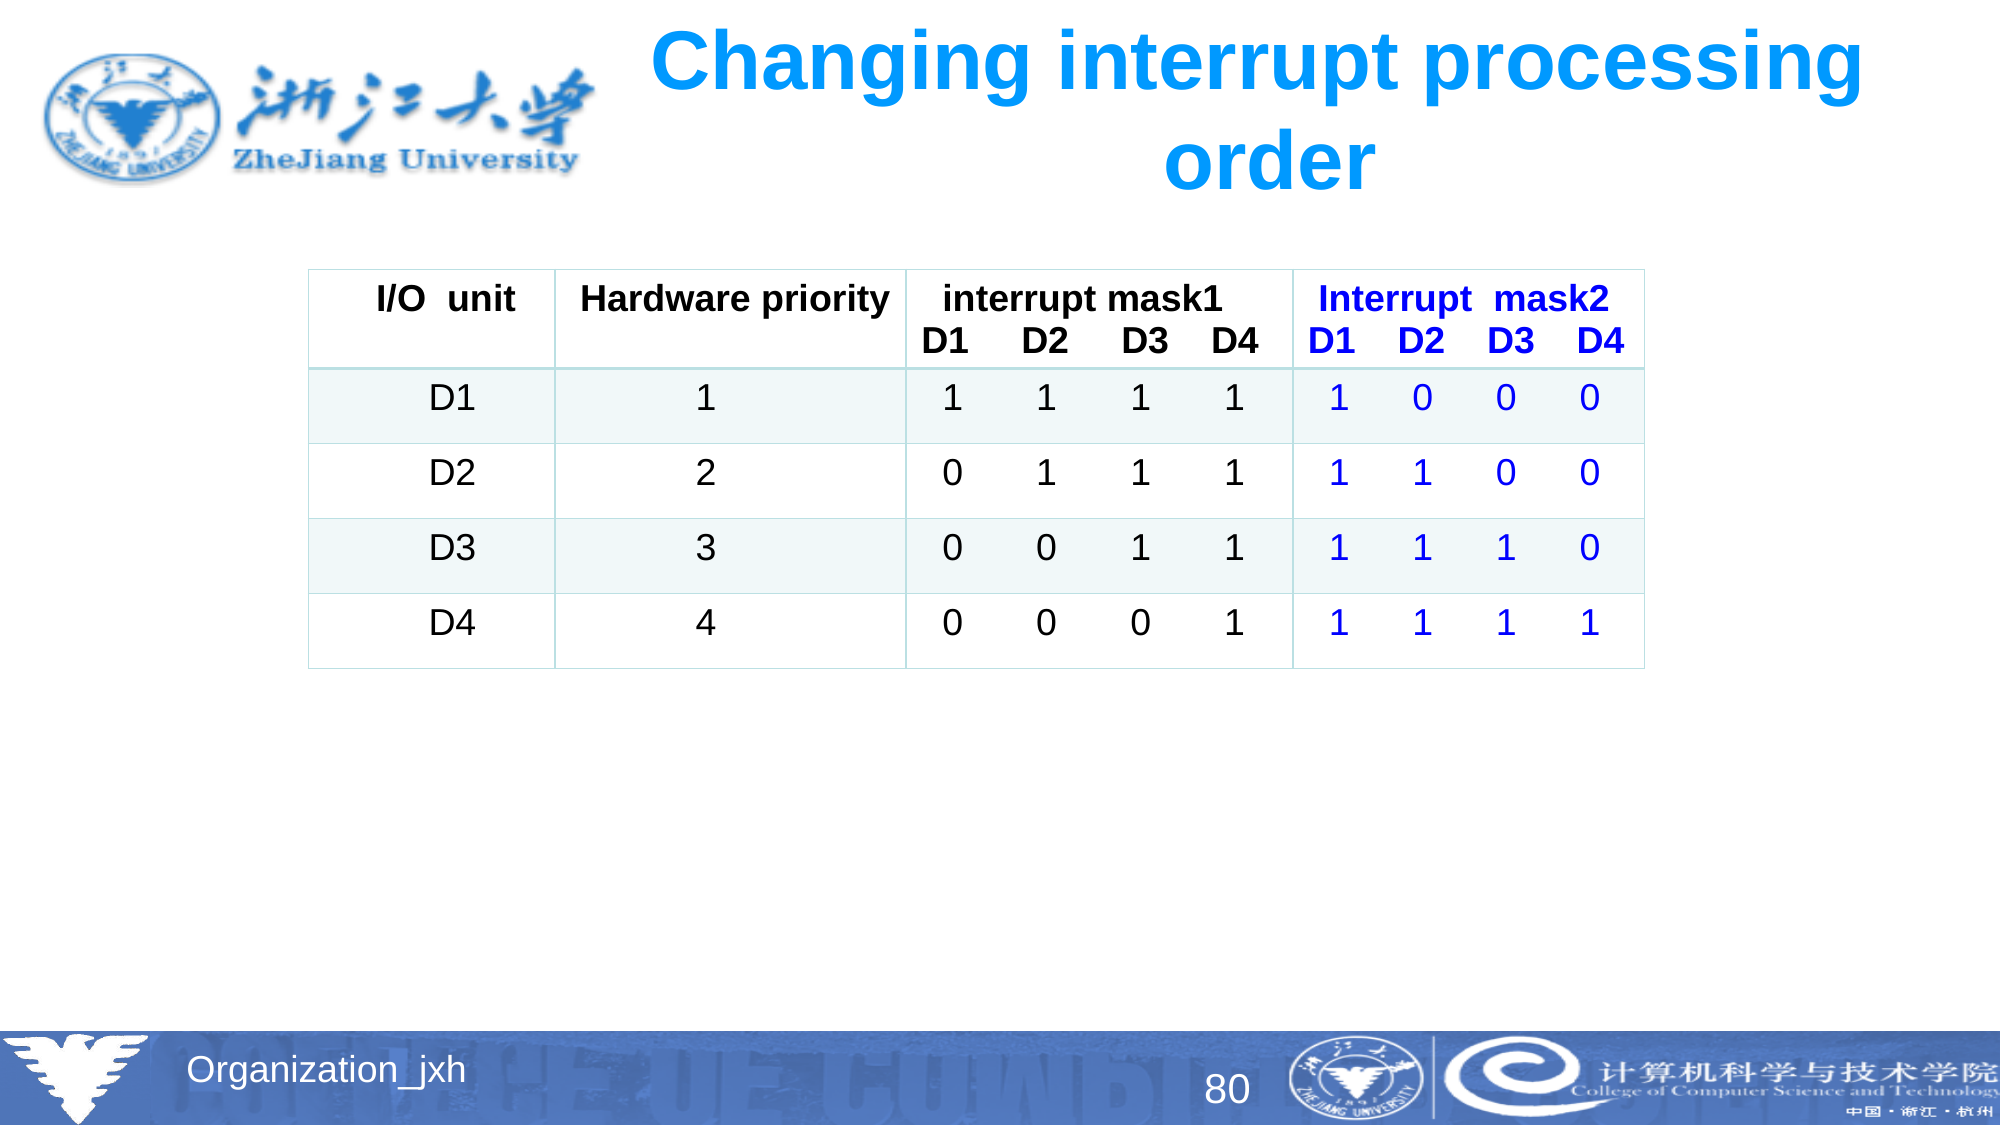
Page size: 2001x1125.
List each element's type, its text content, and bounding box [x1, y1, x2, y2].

title Changing interrupt processing order [624, 13, 1916, 200]
table_cell 1 1 0 0 [1294, 444, 1644, 518]
table_cell 0 1 1 1 [907, 444, 1292, 518]
table_cell D4 [309, 594, 554, 668]
table_header interrupt mask1 D1 D2 D3 D4 [907, 270, 1292, 367]
table_cell 1 1 1 1 [907, 370, 1292, 443]
picture [0, 1031, 2000, 1125]
table_cell 1 0 0 0 [1294, 370, 1644, 443]
table_cell 1 1 1 1 [1294, 594, 1644, 668]
table_cell 1 1 1 0 [1294, 519, 1644, 593]
table_cell 4 [556, 594, 905, 668]
table_header I/O unit [309, 270, 554, 367]
table_cell 2 [556, 444, 905, 518]
picture [31, 46, 604, 188]
table_cell 0 0 1 1 [907, 519, 1292, 593]
table_header Interrupt mask2 D1 D2 D3 D4 [1294, 270, 1644, 367]
table_cell 0 0 0 1 [907, 594, 1292, 668]
table_cell D3 [309, 519, 554, 593]
table_cell D2 [309, 444, 554, 518]
table_cell 3 [556, 519, 905, 593]
table_header Hardware priority [556, 270, 905, 367]
table_cell D1 [309, 370, 554, 443]
table_cell 1 [556, 370, 905, 443]
